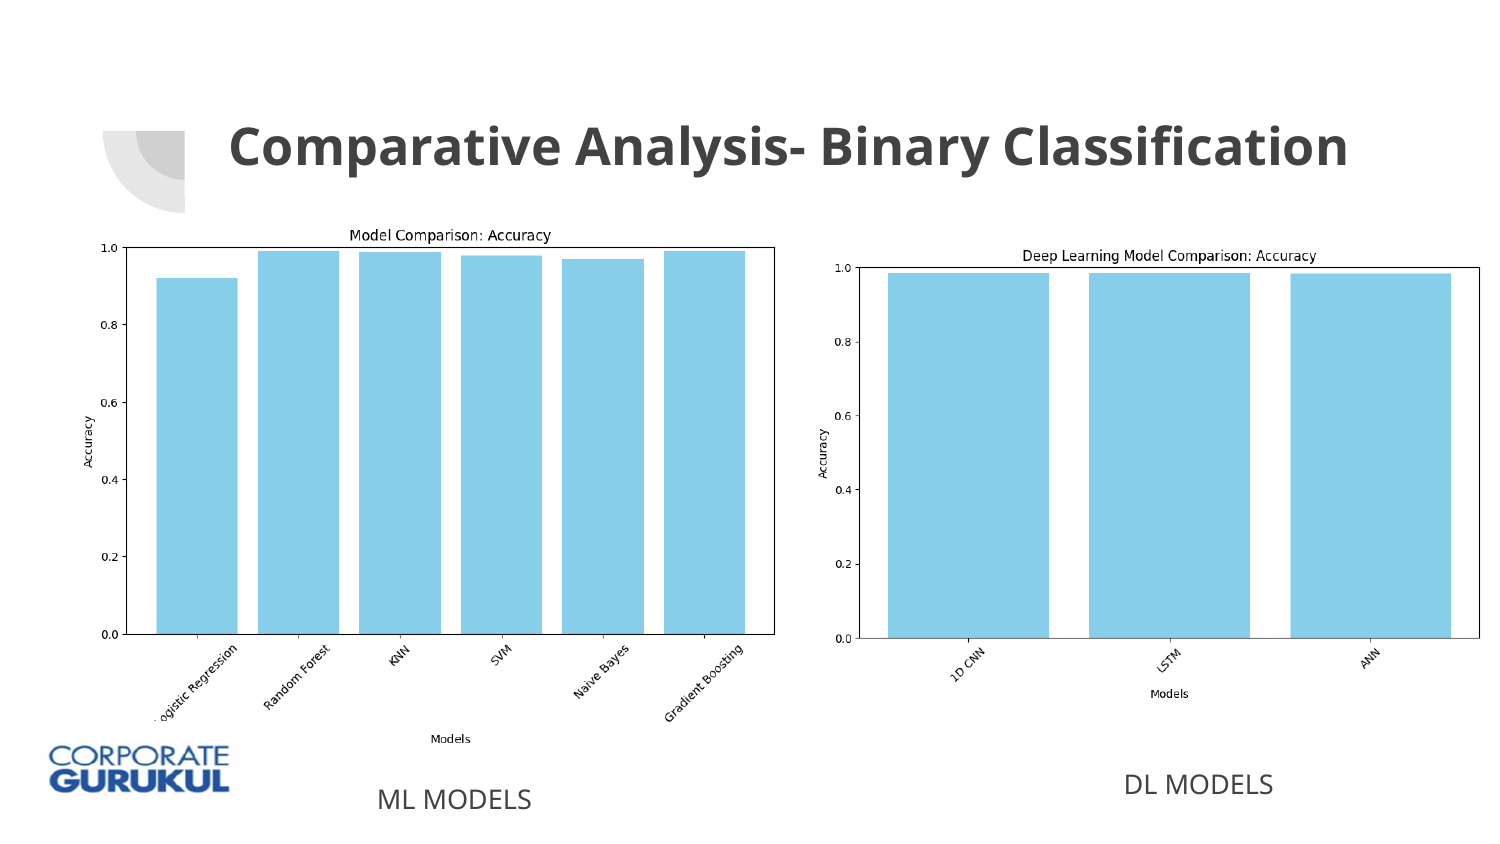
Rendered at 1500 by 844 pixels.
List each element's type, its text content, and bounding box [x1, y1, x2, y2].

text_box DL MODELS [1053, 752, 1344, 815]
picture [25, 220, 782, 828]
title Comparative Analysis- Binary Classification [213, 97, 1368, 263]
picture [810, 241, 1487, 708]
text_box ML MODELS [308, 767, 600, 830]
